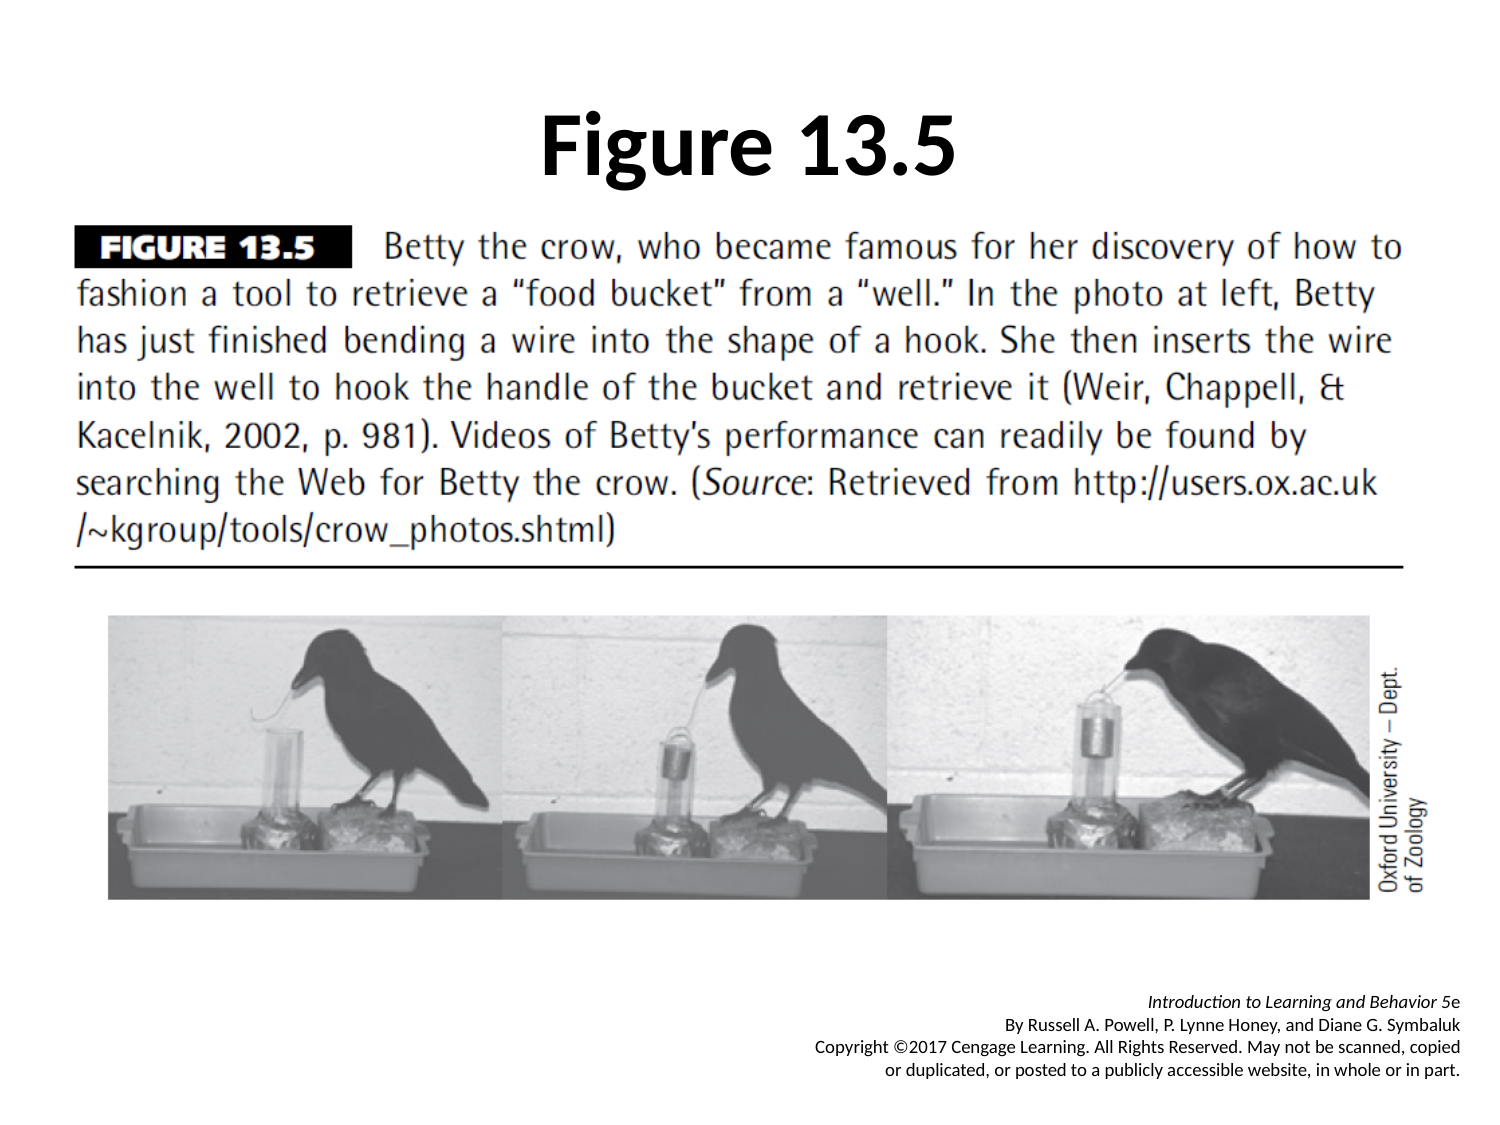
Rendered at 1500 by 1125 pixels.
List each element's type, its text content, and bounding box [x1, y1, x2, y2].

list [68, 216, 1433, 908]
title Figure 13.5 [75, 45, 1425, 214]
